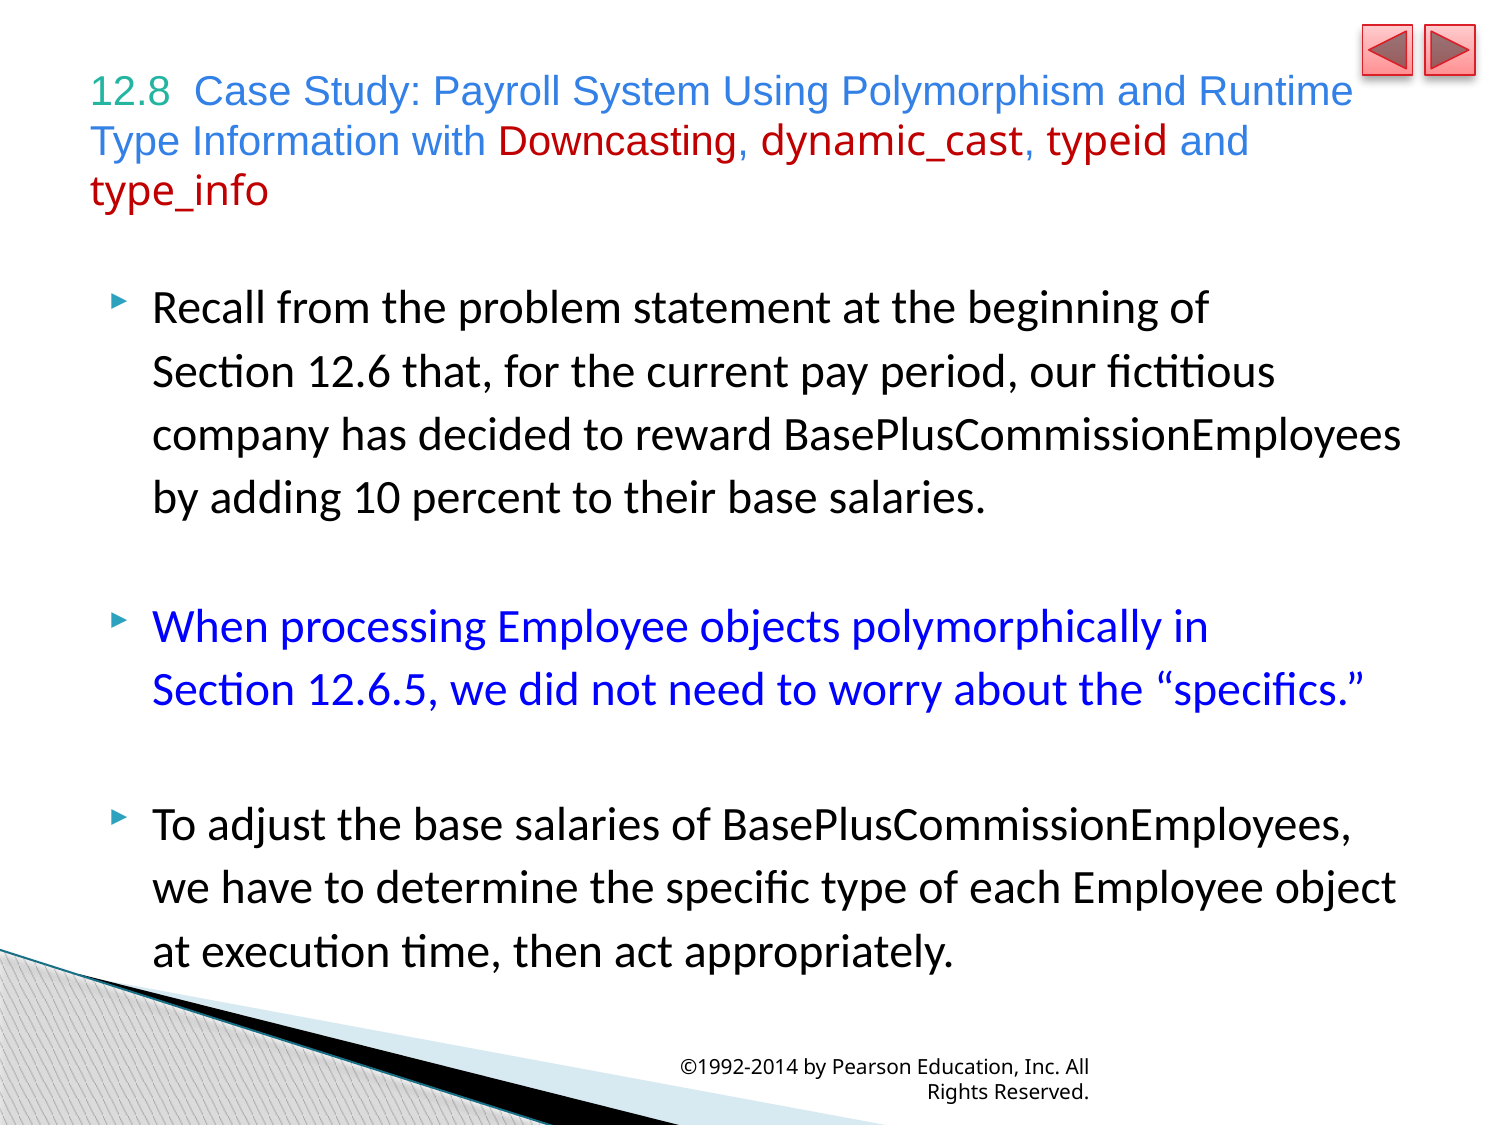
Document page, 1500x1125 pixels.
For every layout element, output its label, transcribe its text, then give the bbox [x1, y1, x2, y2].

footer ©1992-2014 by Pearson Education, Inc. All Rights Reserved. [650, 1051, 1105, 1112]
list Recall from the problem statement at the beginning of Section 12.6 that, for the current pay period, our fictitious company has decided to reward BasePlusCommissionEmployees by adding 10 percent to their base salaries. When processing Employee objects polymorphically in Section 12.6.5, we did not need to worry about the “specifics.” To adjust the base salaries of BasePlusCommissionEmployees, we have to determine the specific type of each Employee object at execution time, then act appropriately. [75, 262, 1425, 1005]
title 12.8 Case Study: Payroll System Using Polymorphism and Runtime Type Information with Downcasting, dynamic_cast, typeid and type_info [75, 45, 1425, 233]
